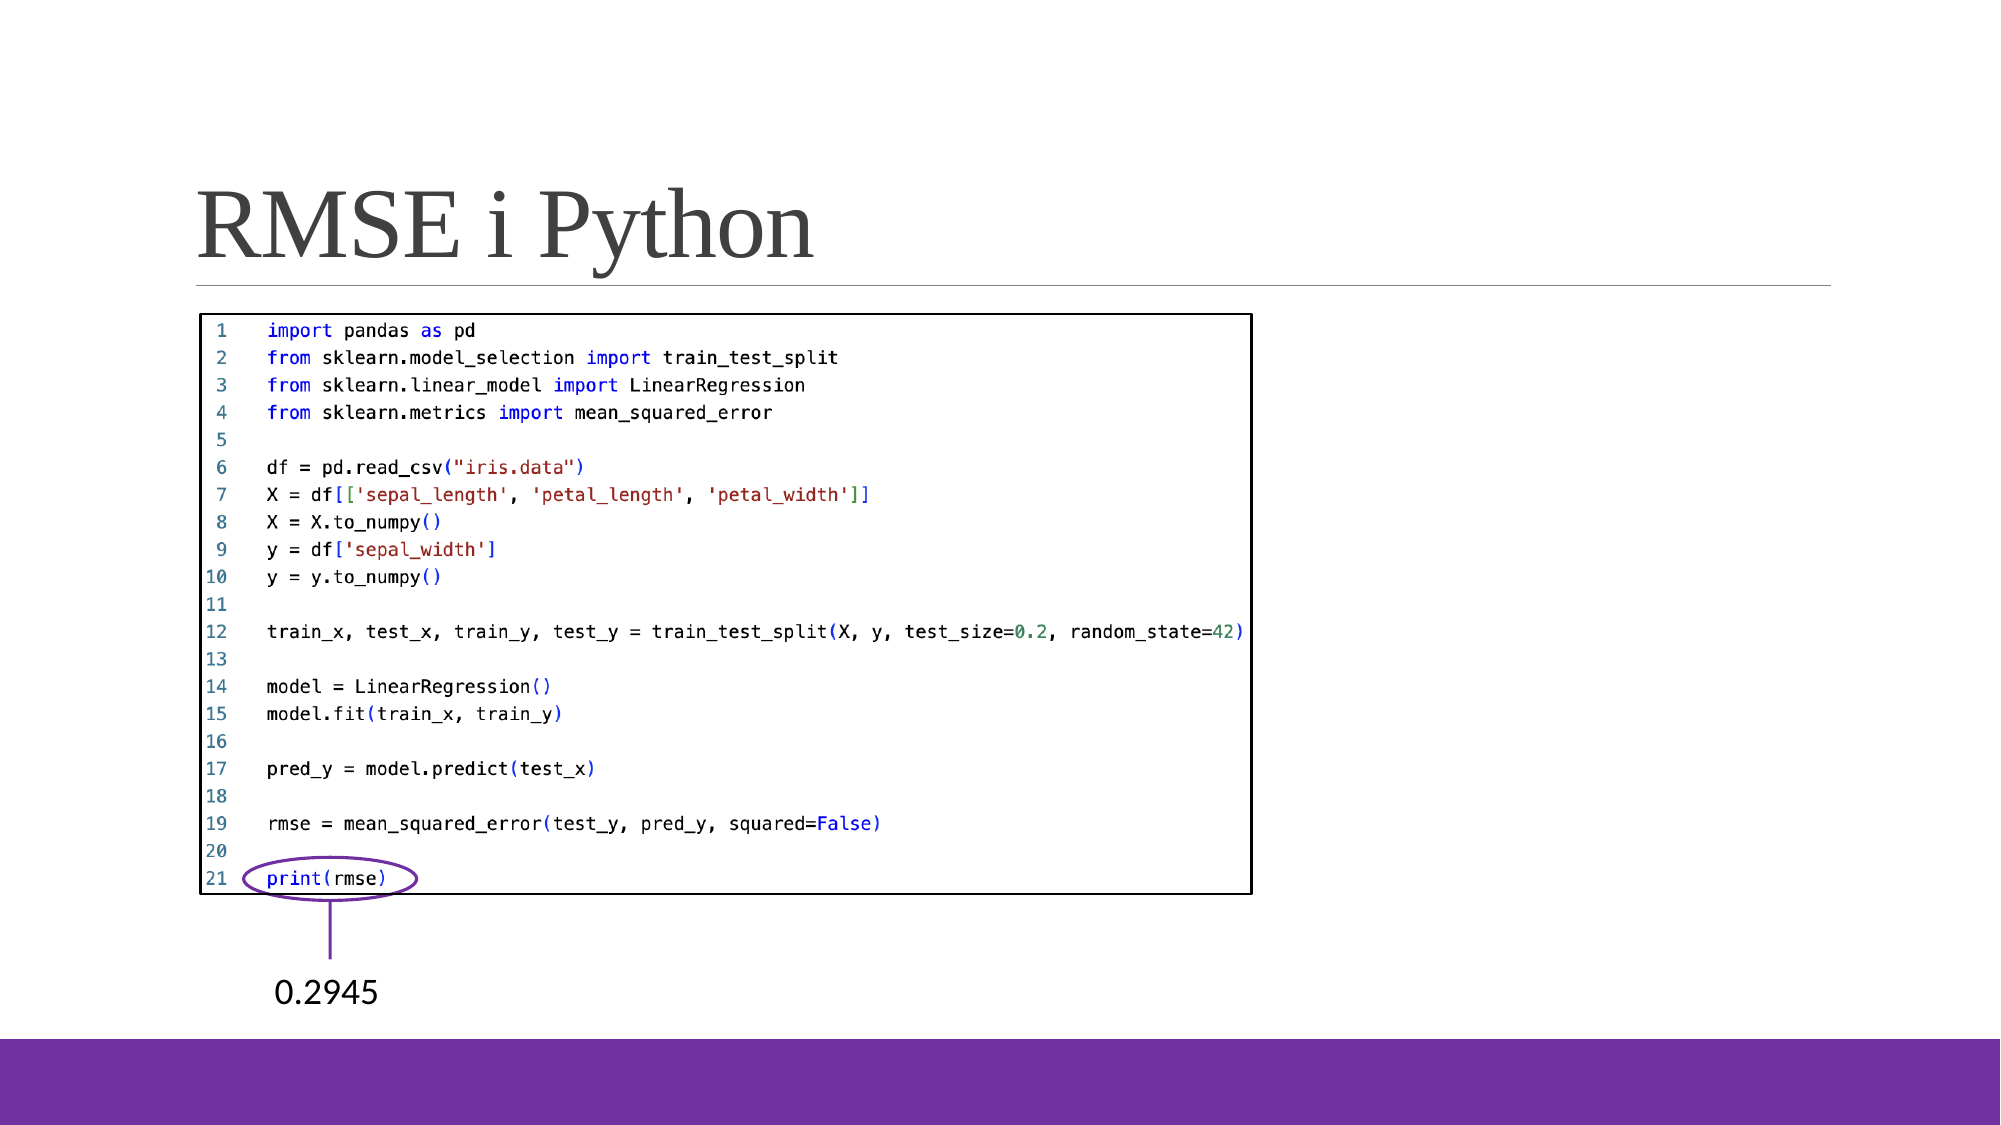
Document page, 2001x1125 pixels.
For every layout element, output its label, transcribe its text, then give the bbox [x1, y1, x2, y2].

title RMSE i Python [180, 47, 1830, 285]
picture [201, 314, 1252, 896]
text_box 0.2945 [259, 959, 845, 1020]
